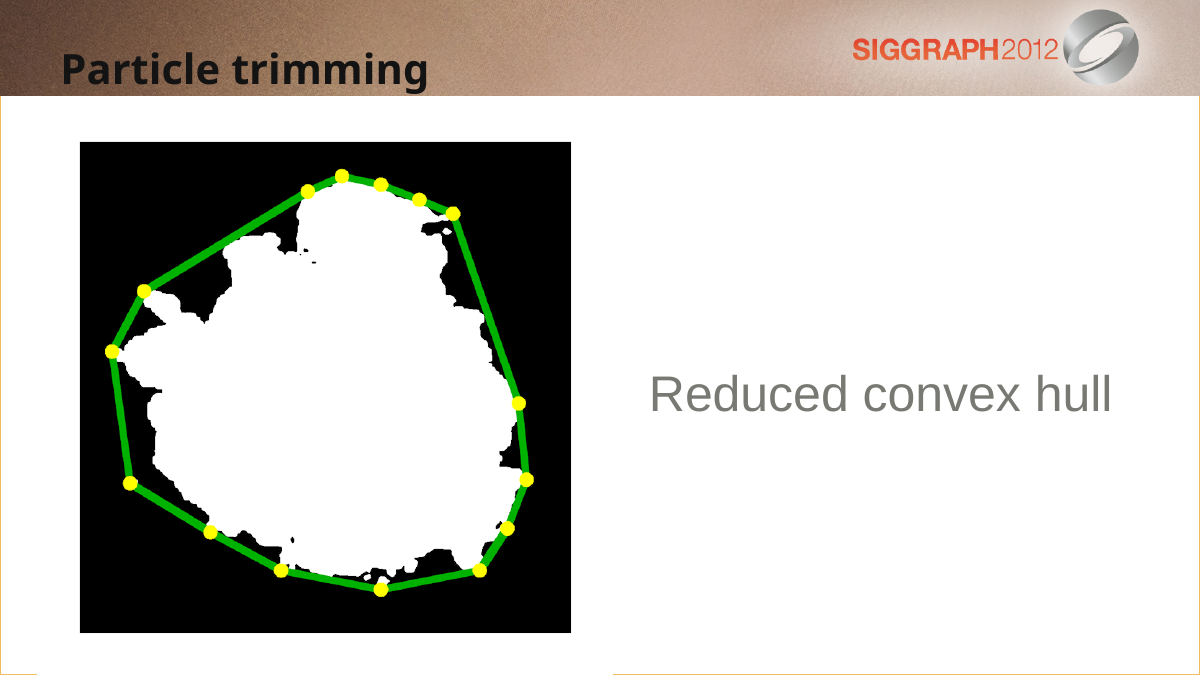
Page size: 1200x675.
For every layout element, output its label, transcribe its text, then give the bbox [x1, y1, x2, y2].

picture [0, 0, 1200, 96]
list Reduced convex hull [616, 125, 1163, 638]
text_box Particle trimming [48, 37, 1090, 100]
picture [37, 99, 613, 675]
